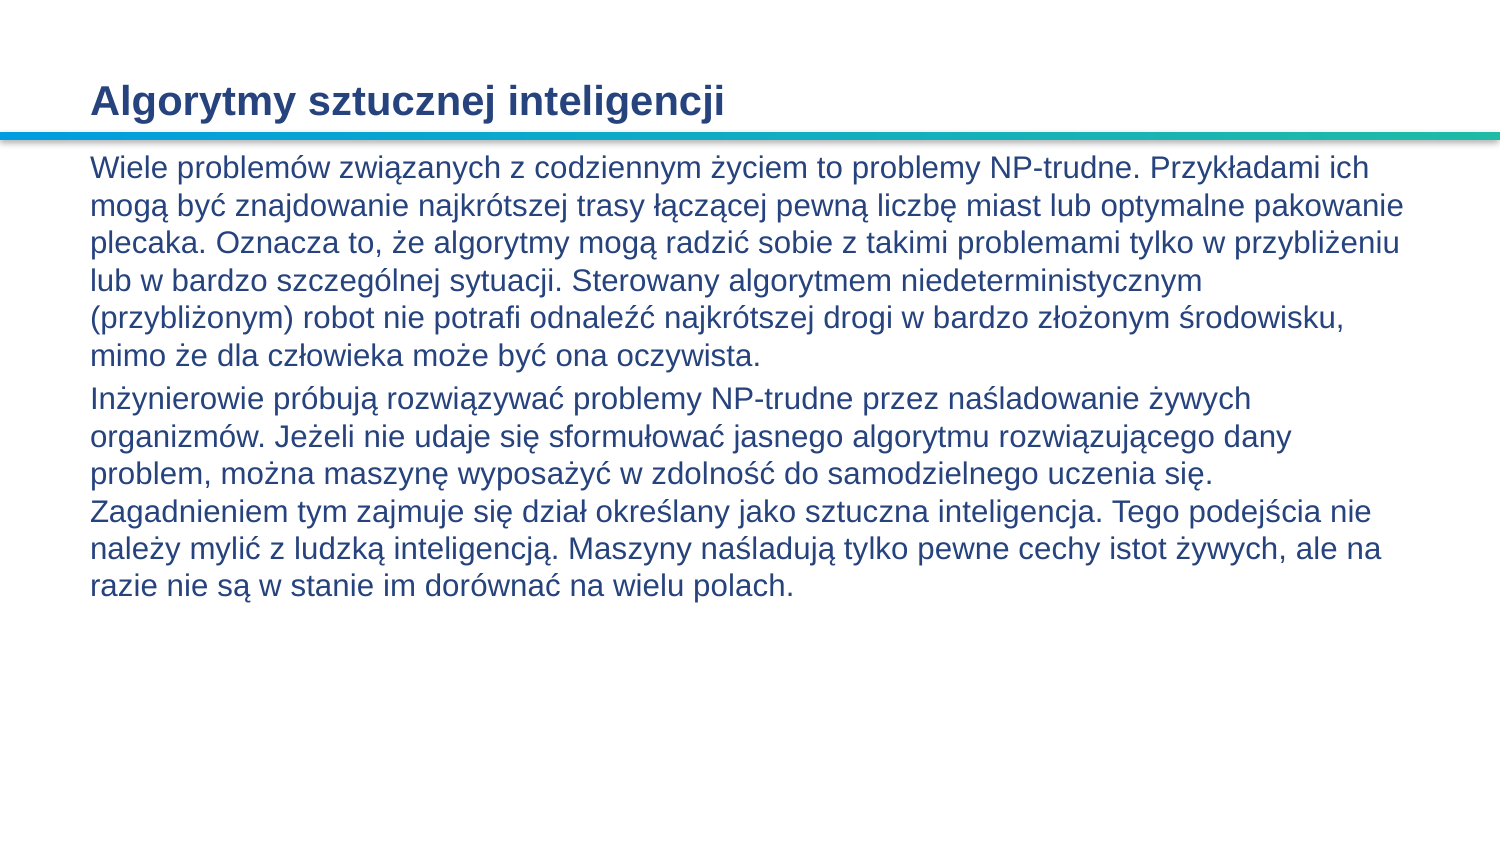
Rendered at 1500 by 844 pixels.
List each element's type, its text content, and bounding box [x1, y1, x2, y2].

title Algorytmy sztucznej inteligencji [75, 19, 1425, 132]
list Wiele problemów związanych z codziennym życiem to problemy NP-trudne. Przykładami ich mogą być znajdowanie najkrótszej trasy łączącej pewną liczbę miast lub optymalne pakowanie plecaka. Oznacza to, że algorytmy mogą radzić sobie z takimi problemami tylko w przybliżeniu lub w bardzo szczególnej sytuacji. Sterowany algorytmem niedeterministycznym (przybliżonym) robot nie potrafi odnaleźć najkrótszej drogi w bardzo złożonym środowisku, mimo że dla człowieka może być ona oczywista. Inżynierowie próbują rozwiązywać problemy NP-trudne przez naśladowanie żywych organizmów. Jeżeli nie udaje się sformułować jasnego algorytmu rozwiązującego dany problem, można maszynę wyposażyć w zdolność do samodzielnego uczenia się. Zagadnieniem tym zajmuje się dział określany jako sztuczna inteligencja. Tego podejścia nie należy mylić z ludzką inteligencją. Maszyny naśladują tylko pewne cechy istot żywych, ale na razie nie są w stanie im dorównać na wielu polach. [75, 140, 1427, 782]
